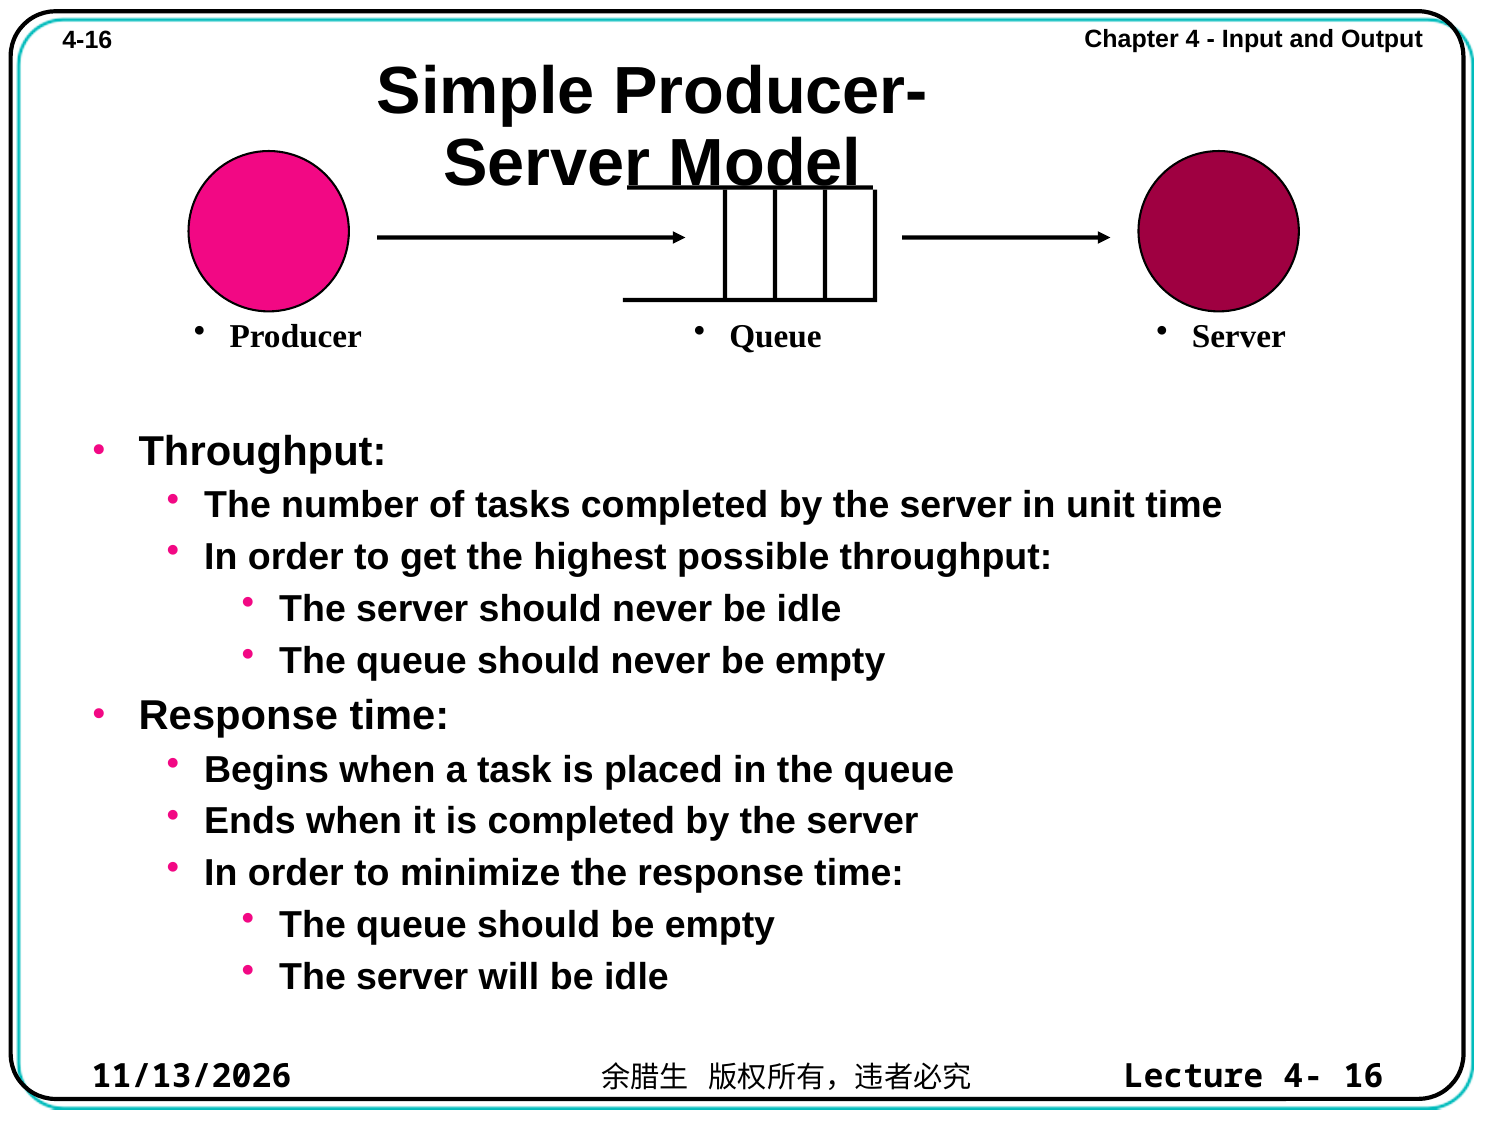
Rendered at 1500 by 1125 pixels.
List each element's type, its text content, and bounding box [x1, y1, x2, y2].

title Simple Producer-Server Model [278, 52, 1027, 249]
text_box [1138, 151, 1299, 311]
text_box [188, 151, 349, 311]
text_box Queue [679, 311, 837, 362]
text_box [377, 231, 686, 244]
text_box [902, 231, 1111, 244]
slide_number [76, 1046, 538, 1114]
slide_number Lecture 4- 16 [1108, 1046, 1447, 1107]
text_box Server [1141, 311, 1301, 362]
text_box Producer [179, 311, 377, 362]
list Throughput: The number of tasks completed by the server in unit time In order to get the highest possible throughput: The server should never be idle The queue should never be empty Response time: Begins when a task is placed in the queue Ends when it is completed by the server In order to minimize the response time: The queue should be empty The server will be idle [81, 425, 1425, 1072]
